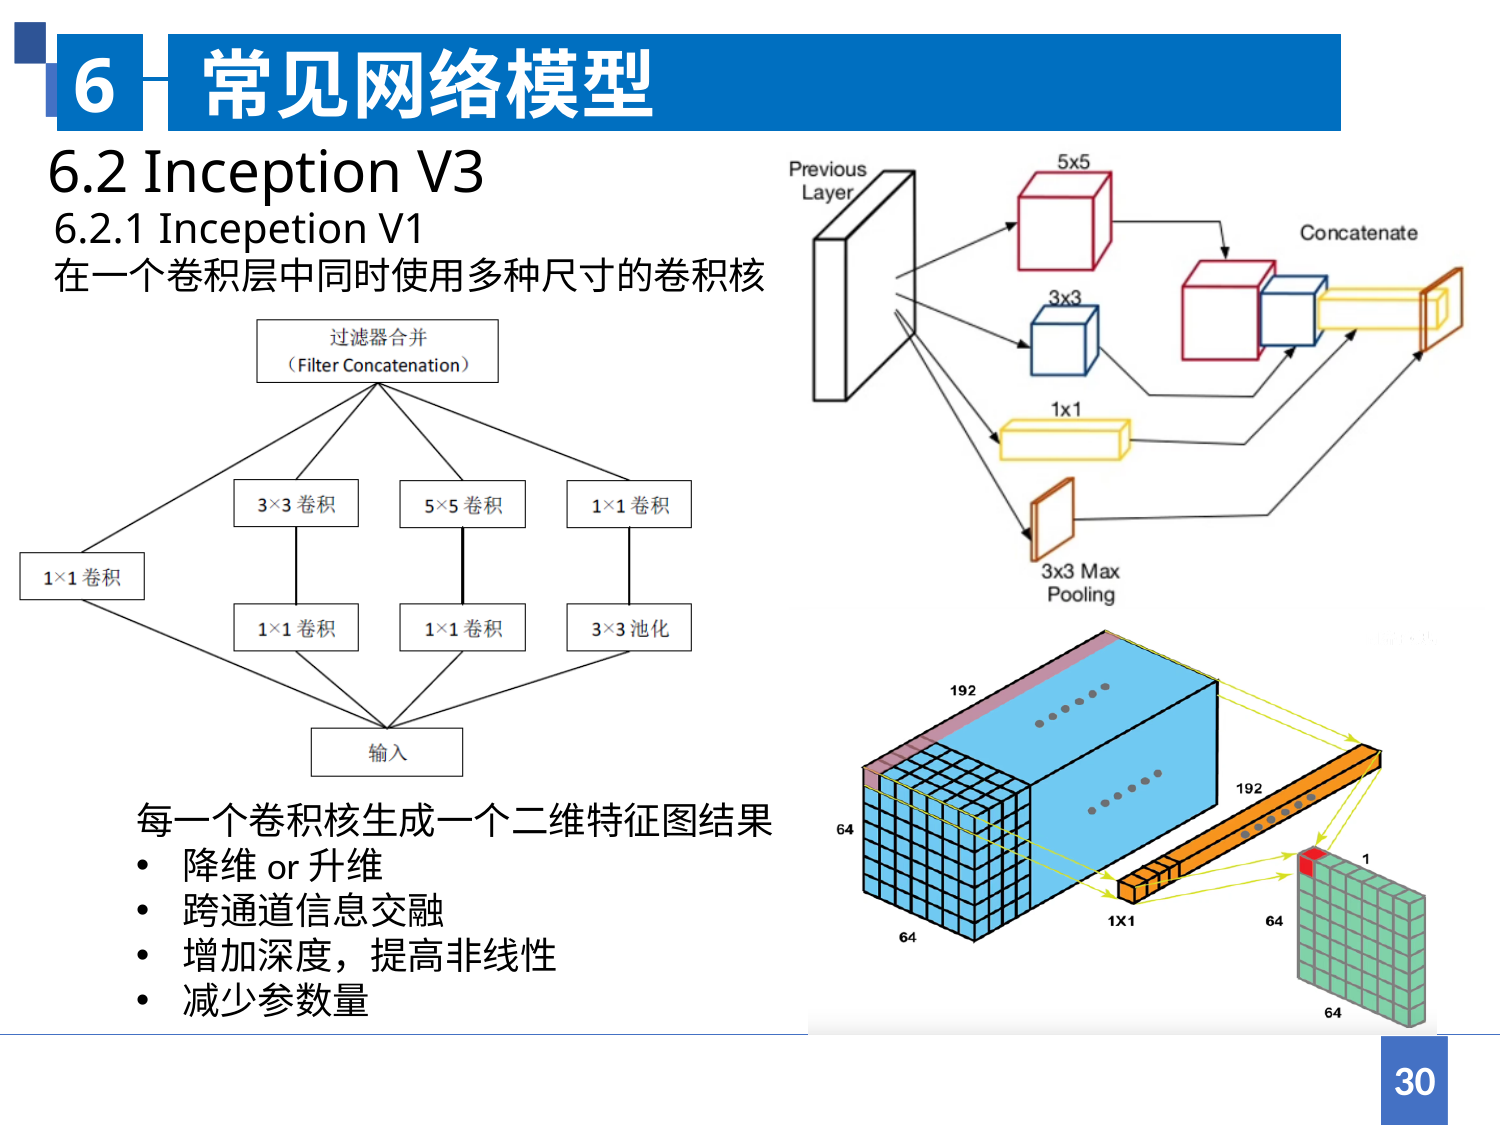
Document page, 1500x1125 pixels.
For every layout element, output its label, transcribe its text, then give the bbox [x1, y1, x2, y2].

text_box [14, 21, 58, 118]
text_box 每一个卷积核生成一个二维特征图结果 降维or升维 跨通道信息交融 增加深度，提高非线性 减少参数量 [121, 789, 803, 1030]
picture [10, 114, 1485, 1036]
text_box 6.2 Inception V3 [30, 126, 779, 212]
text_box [0, 1033, 1500, 1125]
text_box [56, 33, 1342, 132]
text_box 6.2.1 Incepetion V1 在一个卷积层中同时使用多种尺寸的卷积核 [38, 194, 779, 302]
